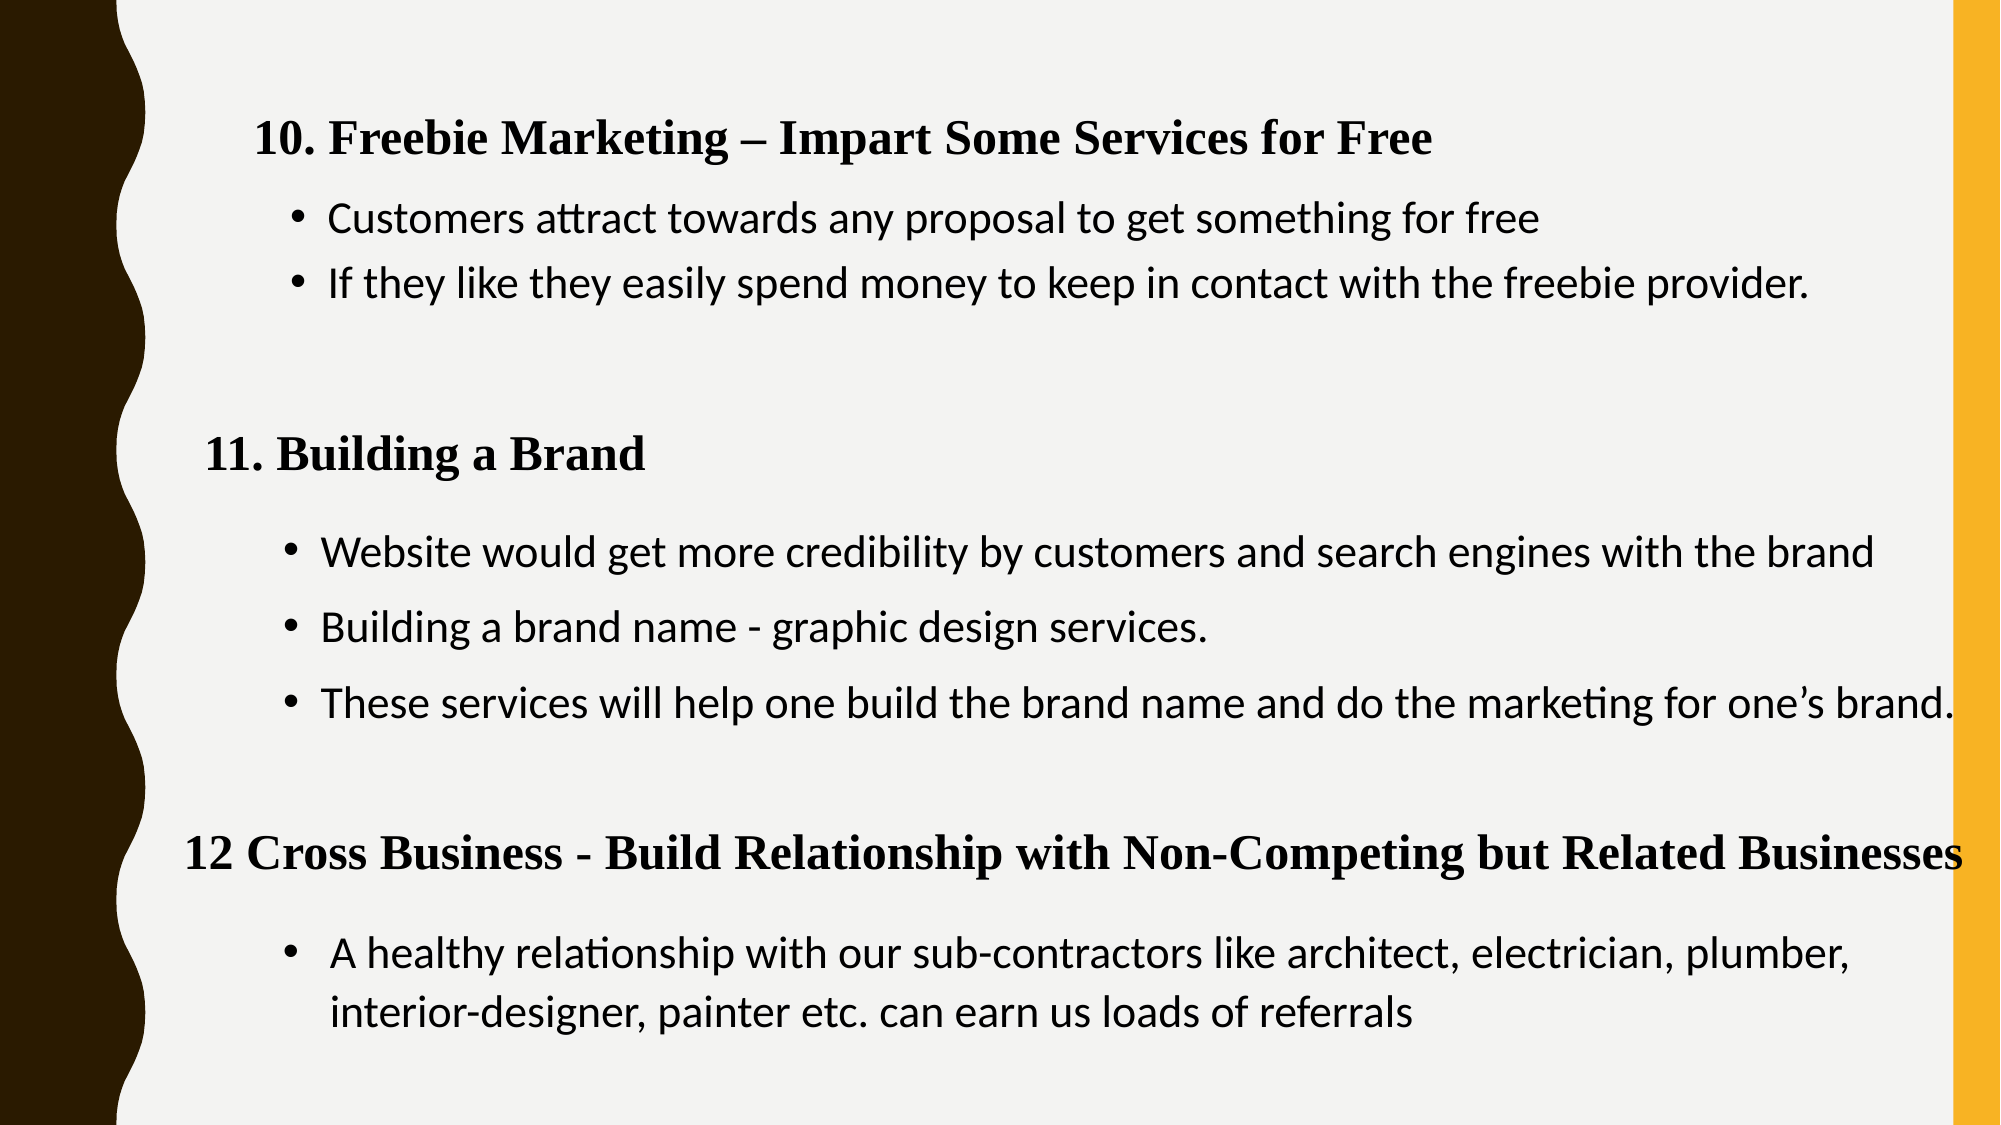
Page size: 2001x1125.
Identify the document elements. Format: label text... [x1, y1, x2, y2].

text_box Website would get more credibility by customers and search engines with the brand Building a brand name - graphic design services. These services will help one build the brand name and do the marketing for one’s brand. [268, 513, 1993, 750]
text_box Customers attract towards any proposal to get something for free If they like they easily spend money to keep in contact with the freebie provider. [274, 191, 2000, 353]
text_box 11. Building a Brand [189, 408, 662, 489]
text_box 12 Cross Business - Build Relationship with Non-Competing but Related Businesses [168, 807, 2000, 887]
text_box A healthy relationship with our sub-contractors like architect, electrician, plumber, interior-designer, painter etc. can earn us loads of referrals [268, 911, 1985, 1044]
text_box 10. Freebie Marketing – Impart Some Services for Free [238, 93, 1449, 173]
